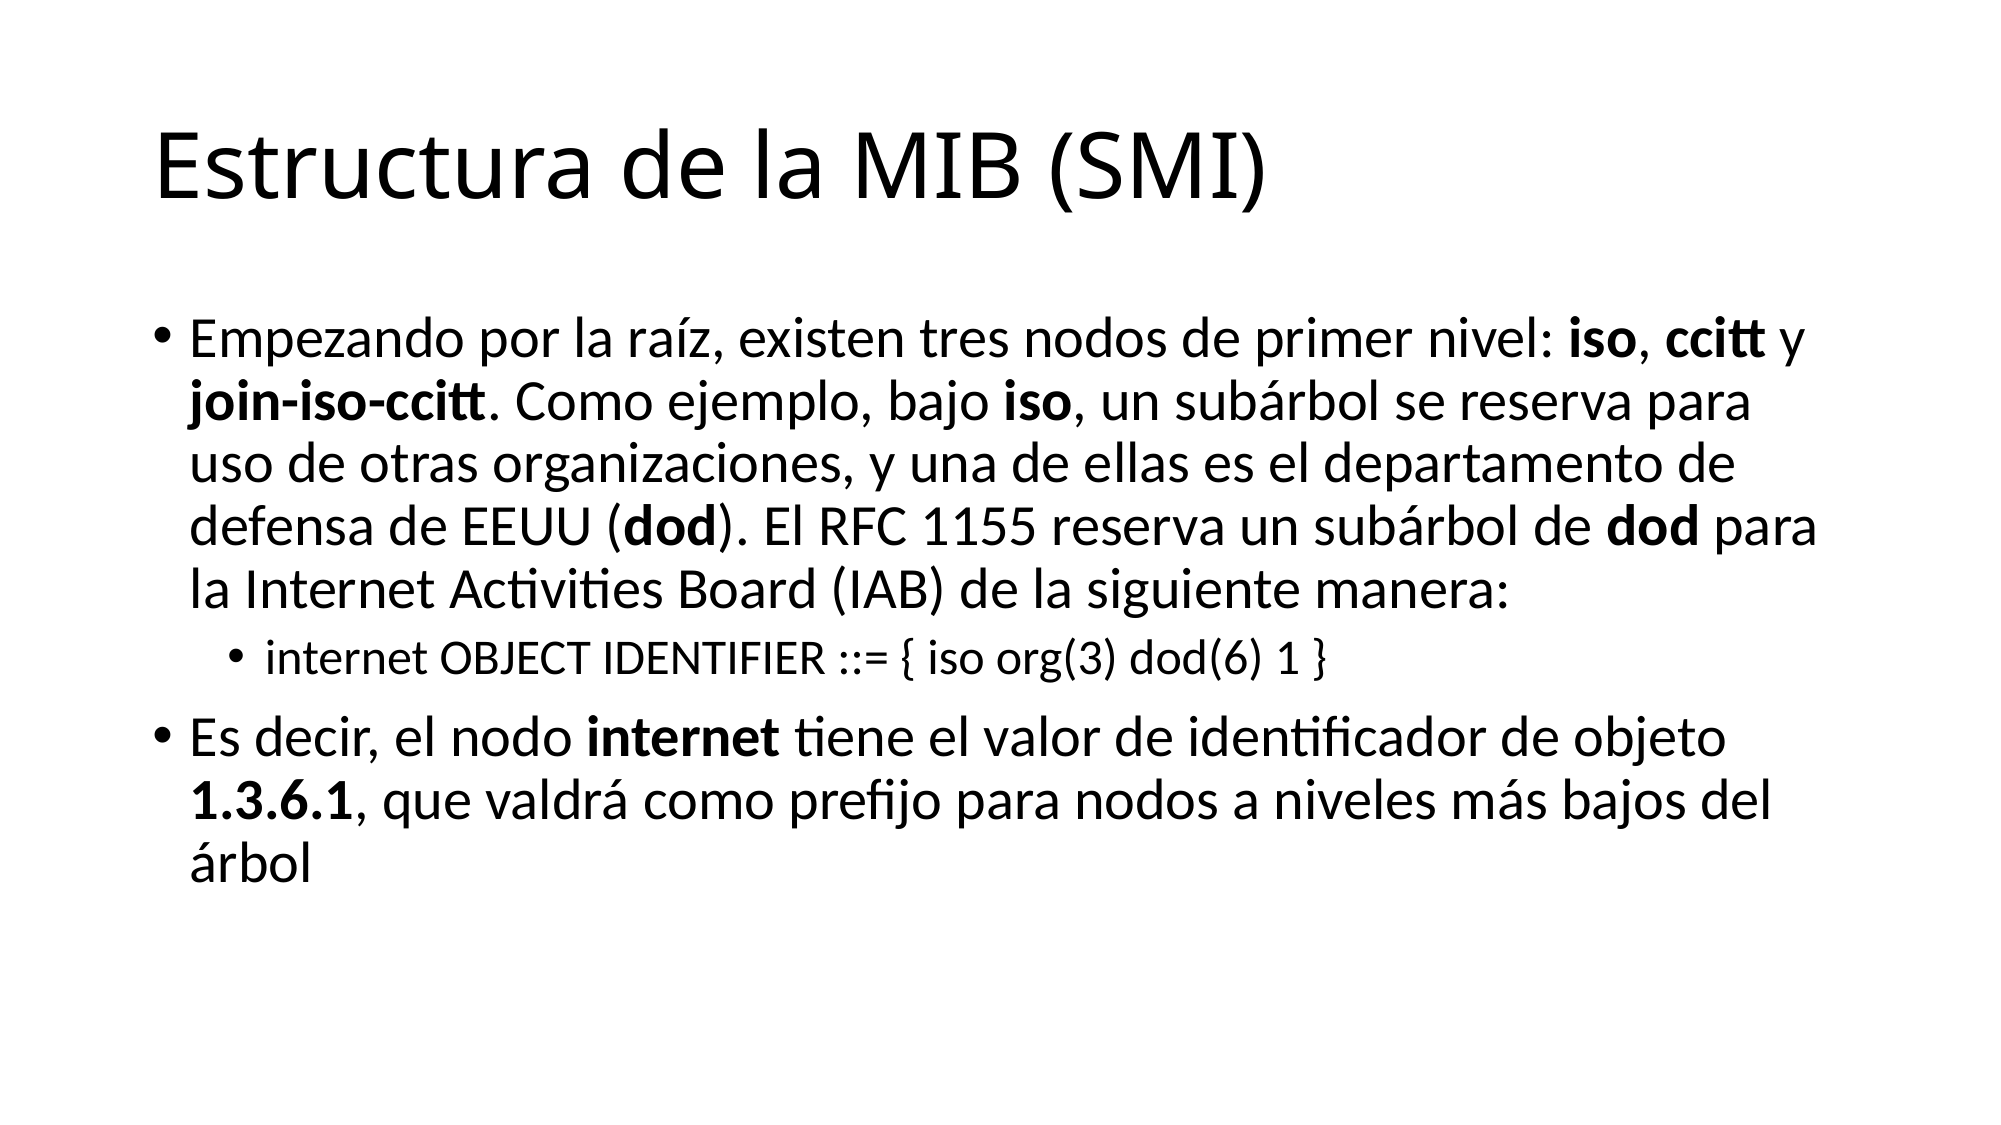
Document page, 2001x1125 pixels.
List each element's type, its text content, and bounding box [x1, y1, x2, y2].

title Estructura de la MIB (SMI) [137, 59, 1863, 278]
list Empezando por la raíz, existen tres nodos de primer nivel: iso, ccitt y join-iso-ccitt. Como ejemplo, bajo iso, un subárbol se reserva para uso de otras organizaciones, y una de ellas es el departamento de defensa de EEUU (dod). El RFC 1155 reserva un subárbol de dod para la Internet Activities Board (IAB) de la siguiente manera: internet OBJECT IDENTIFIER ::= { iso org(3) dod(6) 1 } Es decir, el nodo internet tiene el valor de identificador de objeto 1.3.6.1, que valdrá como prefijo para nodos a niveles más bajos del árbol [137, 299, 1863, 1014]
